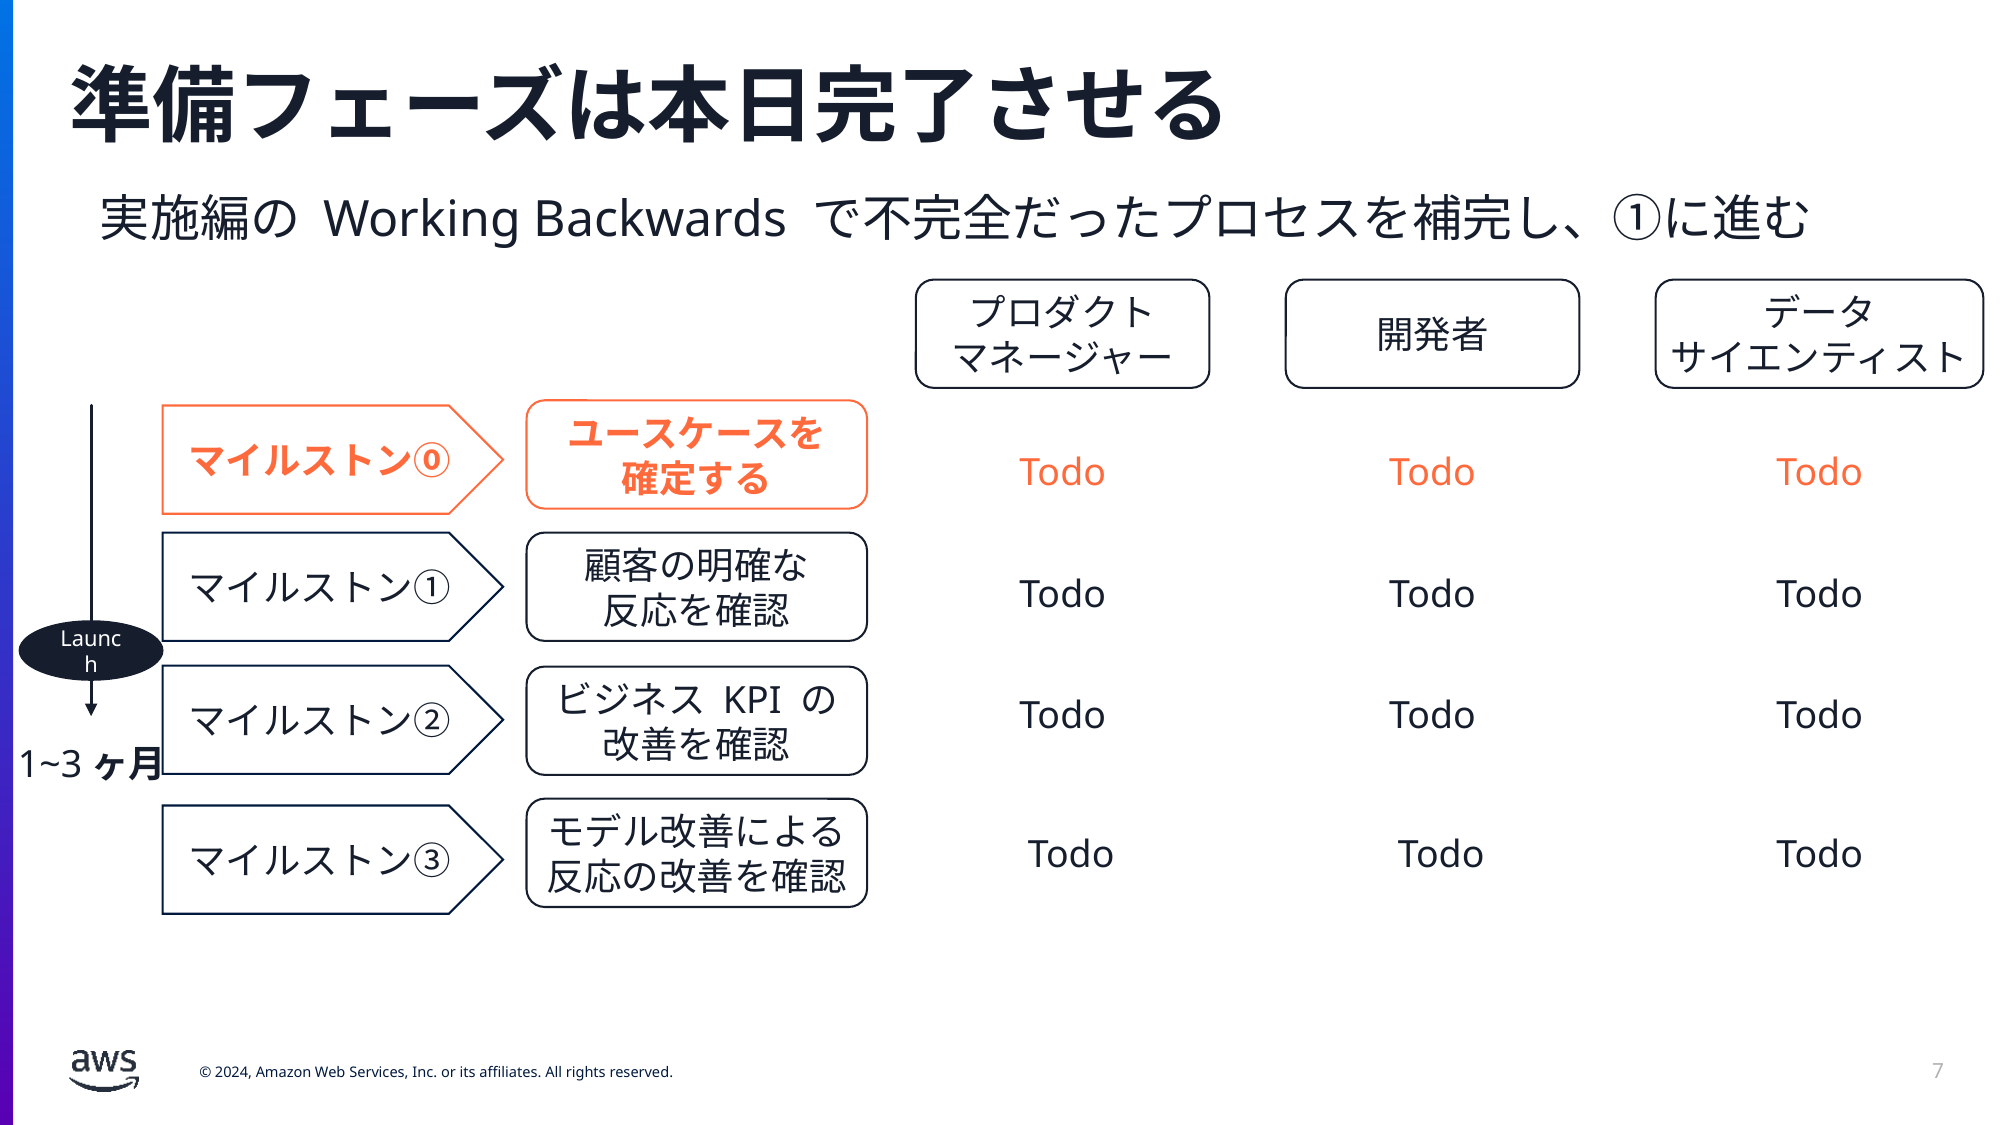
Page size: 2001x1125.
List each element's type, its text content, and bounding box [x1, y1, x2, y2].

text_box 顧客の明確な 反応を確認 [525, 531, 869, 642]
text_box プロダクト マネージャー [914, 278, 1211, 389]
text_box Todo [1285, 562, 1580, 623]
text_box ビジネス KPI の 改善を確認 [525, 665, 869, 776]
text_box Todo [1673, 562, 1967, 623]
text_box Todo [915, 562, 1210, 623]
picture [69, 1050, 139, 1092]
text_box Todo [915, 440, 1210, 501]
text_box Todo [924, 822, 1219, 883]
text_box マイルストン① [161, 531, 505, 642]
list 実施編の Working Backwards で不完全だったプロセスを補完し、①に進む [99, 178, 1900, 255]
text_box Todo [1673, 822, 1967, 883]
text_box Todo [1294, 822, 1588, 883]
text_box マイルストン③ [161, 804, 505, 915]
text_box Launch [92, 619, 165, 682]
text_box Todo [1285, 440, 1580, 501]
text_box モデル改善による反応の改善を確認 [525, 797, 869, 909]
text_box Launch [17, 619, 91, 682]
text_box マイルストン② [161, 664, 505, 775]
title 準備フェーズは本日完了させる [69, 56, 1944, 163]
text_box マイルストン⓪ [161, 404, 505, 515]
text_box 1~3ヶ月 [0, 732, 185, 793]
text_box Todo [1285, 683, 1580, 744]
text_box Todo [1673, 440, 1967, 501]
text_box Todo [1673, 683, 1967, 744]
text_box ユースケースを 確定する [525, 399, 869, 510]
text_box 開発者 [1284, 278, 1581, 389]
text_box Todo [915, 683, 1210, 744]
text_box データ サイエンティスト [1654, 278, 1985, 389]
slide_number 7 [1493, 1041, 1944, 1102]
